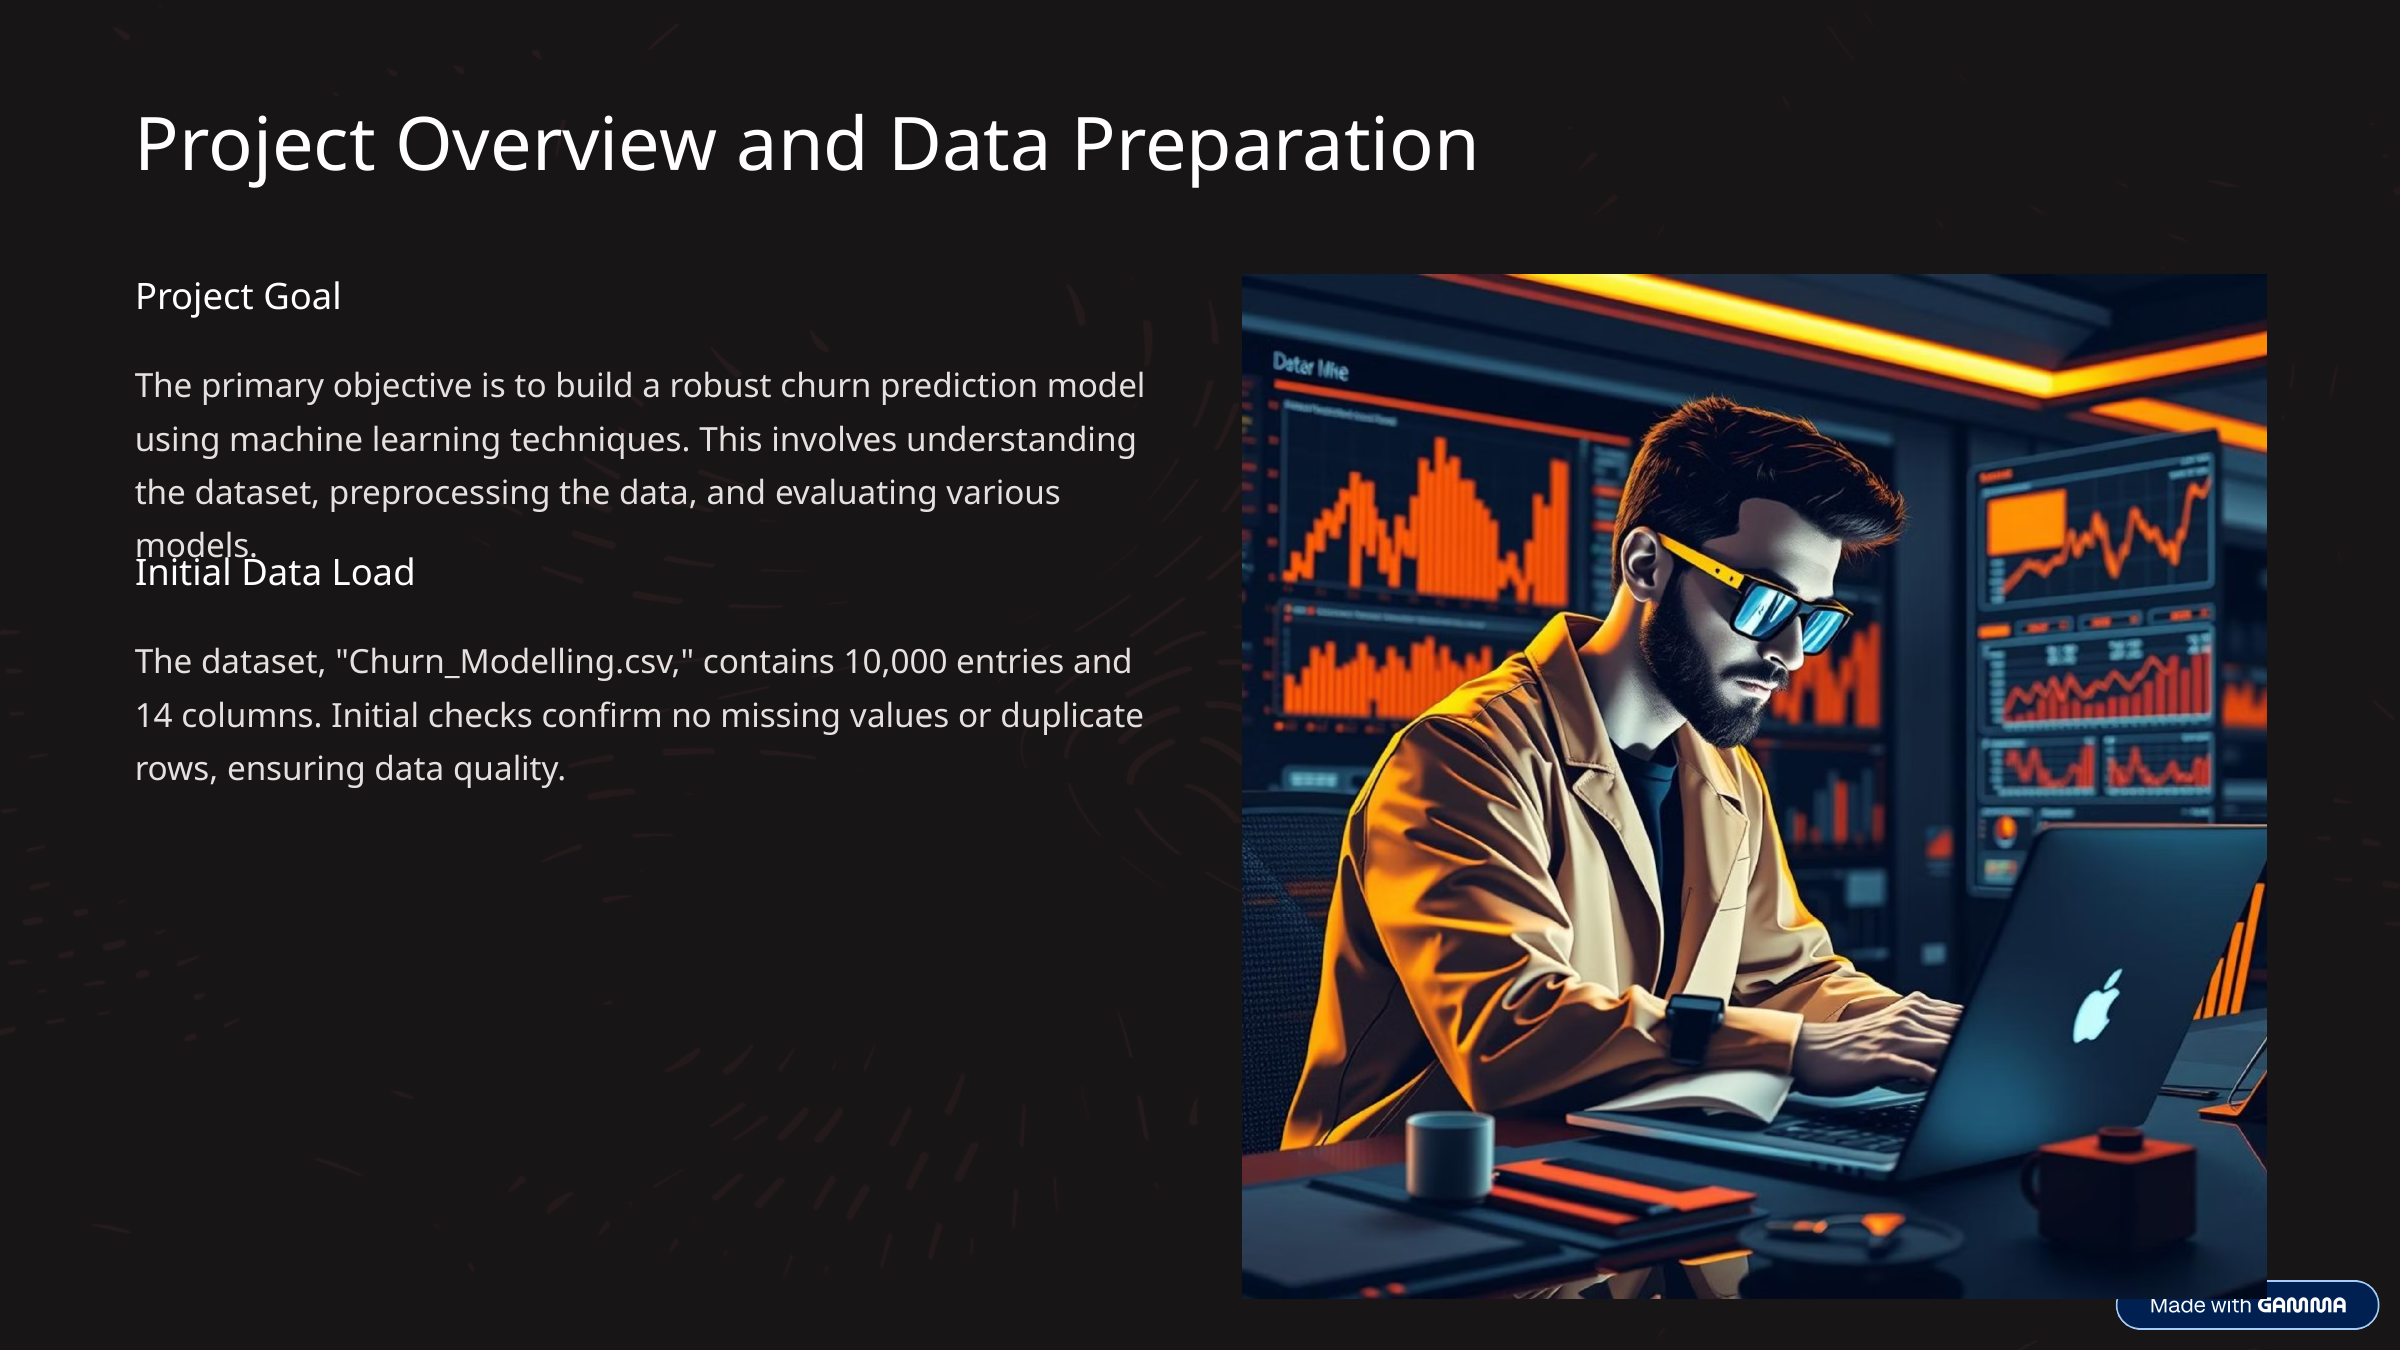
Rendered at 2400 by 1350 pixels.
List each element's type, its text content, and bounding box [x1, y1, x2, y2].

text_box Project Goal [134, 270, 510, 318]
text_box Project Overview and Data Preparation [134, 92, 1394, 187]
text_box The primary objective is to build a robust churn prediction model using machine learning techniques. This involves understanding the dataset, preprocessing the data, and evaluating various models. [134, 351, 1159, 514]
picture [1242, 274, 2389, 1339]
text_box The dataset, "Churn_Modelling.csv," contains 10,000 entries and 14 columns. Initial checks confirm no missing values or duplicate rows, ensuring data quality. [134, 627, 1159, 790]
text_box Initial Data Load [134, 546, 510, 594]
